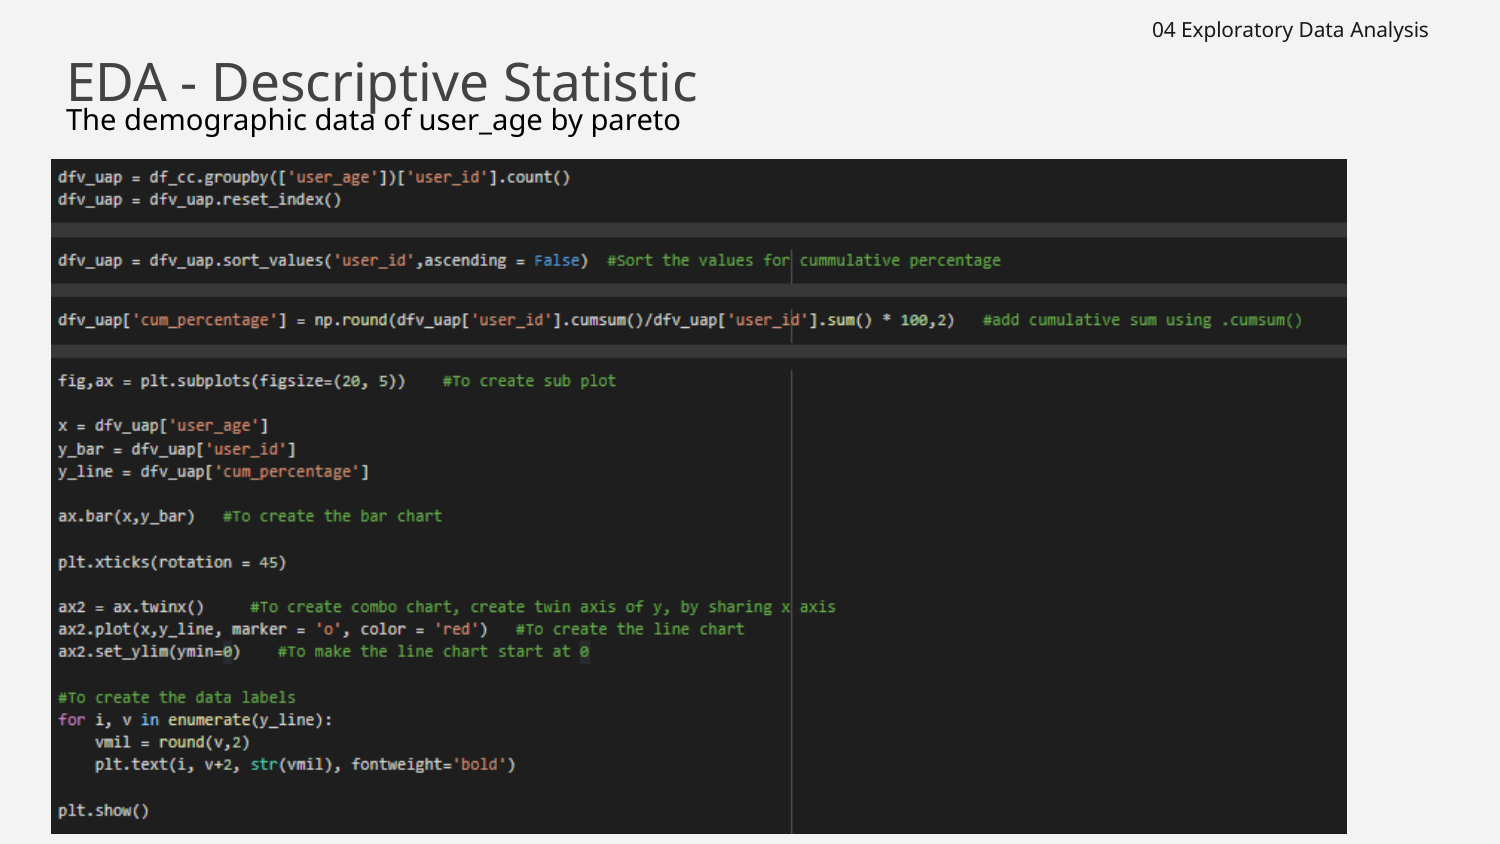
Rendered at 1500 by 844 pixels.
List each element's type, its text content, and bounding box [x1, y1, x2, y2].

title EDA - Descriptive Statistic [51, 33, 1449, 128]
text_box 04 Exploratory Data Analysis [1137, 1, 1499, 53]
list The demographic data of user_age by pareto [51, 86, 750, 146]
picture [50, 159, 1347, 834]
